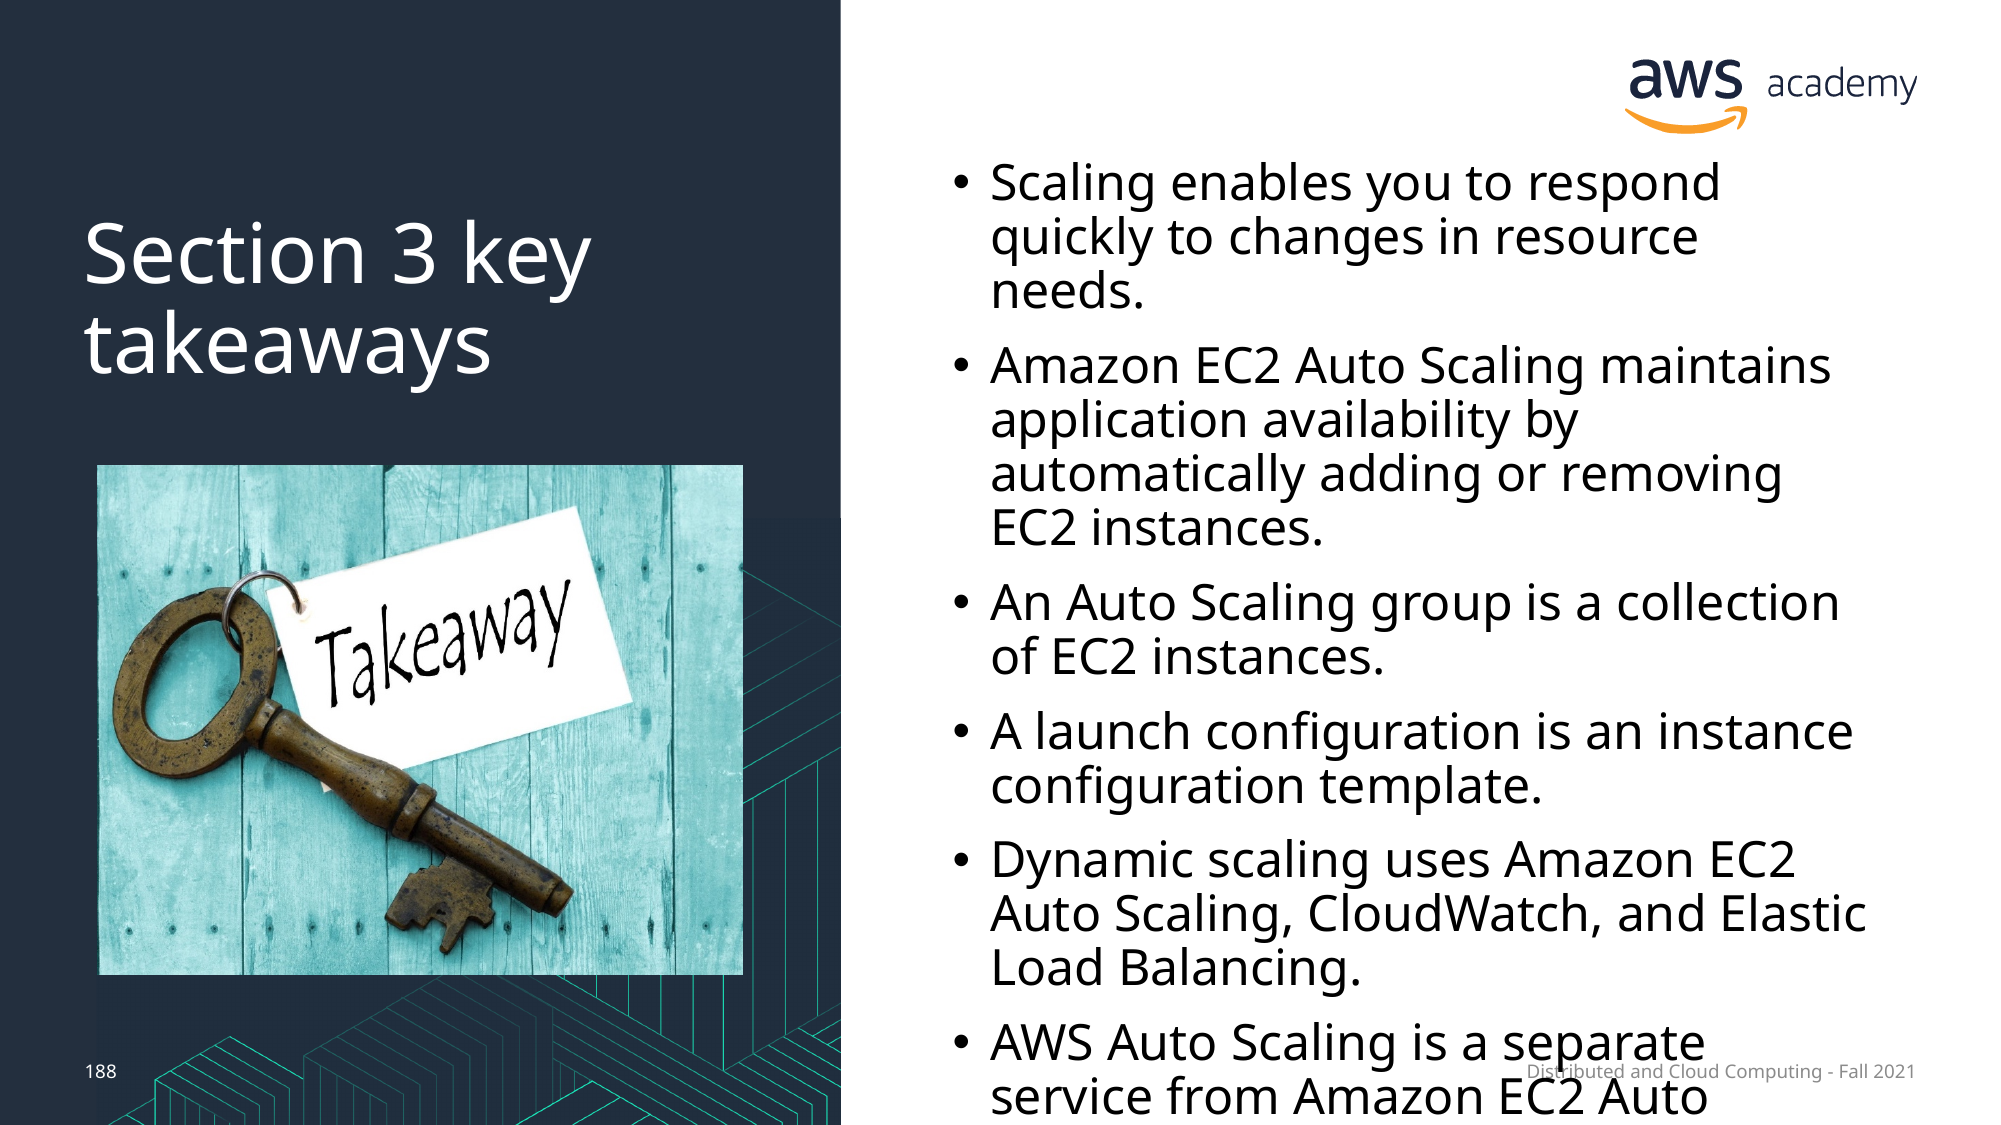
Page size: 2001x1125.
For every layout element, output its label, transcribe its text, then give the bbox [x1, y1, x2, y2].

footer Distributed and Cloud Computing - Fall 2021 [1311, 1042, 1932, 1103]
picture [1625, 59, 1917, 134]
title Section 3 key takeaways [68, 193, 769, 411]
picture [96, 465, 841, 1125]
list Scaling enables you to respond quickly to changes in resource needs. Amazon EC2 Auto Scaling maintains application availability by automatically adding or removing EC2 instances. An Auto Scaling group is a collection of EC2 instances. A launch configuration is an instance configuration template. Dynamic scaling uses Amazon EC2 Auto Scaling, CloudWatch, and Elastic Load Balancing. AWS Auto Scaling is a separate service from Amazon EC2 Auto Scaling. [937, 150, 1884, 1064]
slide_number 188 [69, 1042, 520, 1103]
